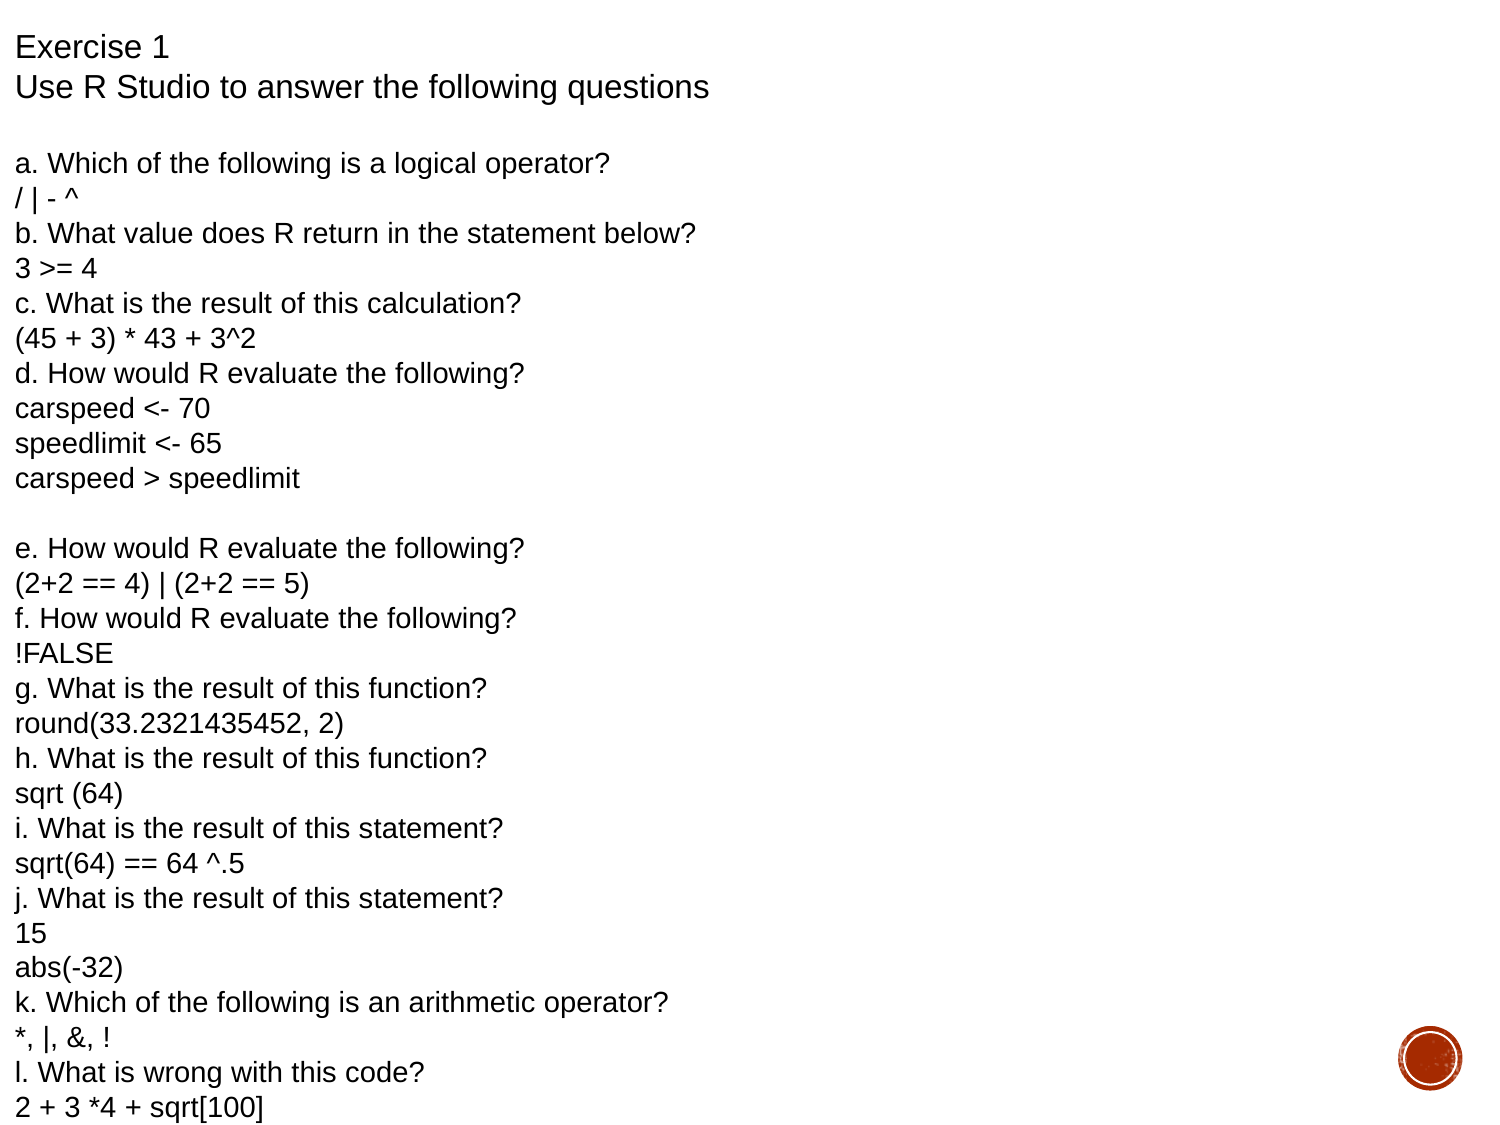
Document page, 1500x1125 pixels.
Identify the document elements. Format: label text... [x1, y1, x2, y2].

text_box Exercise 1 Use R Studio to answer the following questions a. Which of the following is a logical operator? / | - ^ b. What value does R return in the statement below? 3 >= 4 c. What is the result of this calculation? (45 + 3) * 43 + 3^2 d. How would R evaluate the following? carspeed <- 70 speedlimit <- 65 carspeed > speedlimit e. How would R evaluate the following? (2+2 == 4) | (2+2 == 5) f. How would R evaluate the following? !FALSE g. What is the result of this function? round(33.2321435452, 2) h. What is the result of this function? sqrt (64) i. What is the result of this statement? sqrt(64) == 64 ^.5 j. What is the result of this statement? 15 abs(-32) k. Which of the following is an arithmetic operator? *, |, &, ! l. What is wrong with this code? 2 + 3 *4 + sqrt[100] [0, 17, 1349, 1125]
